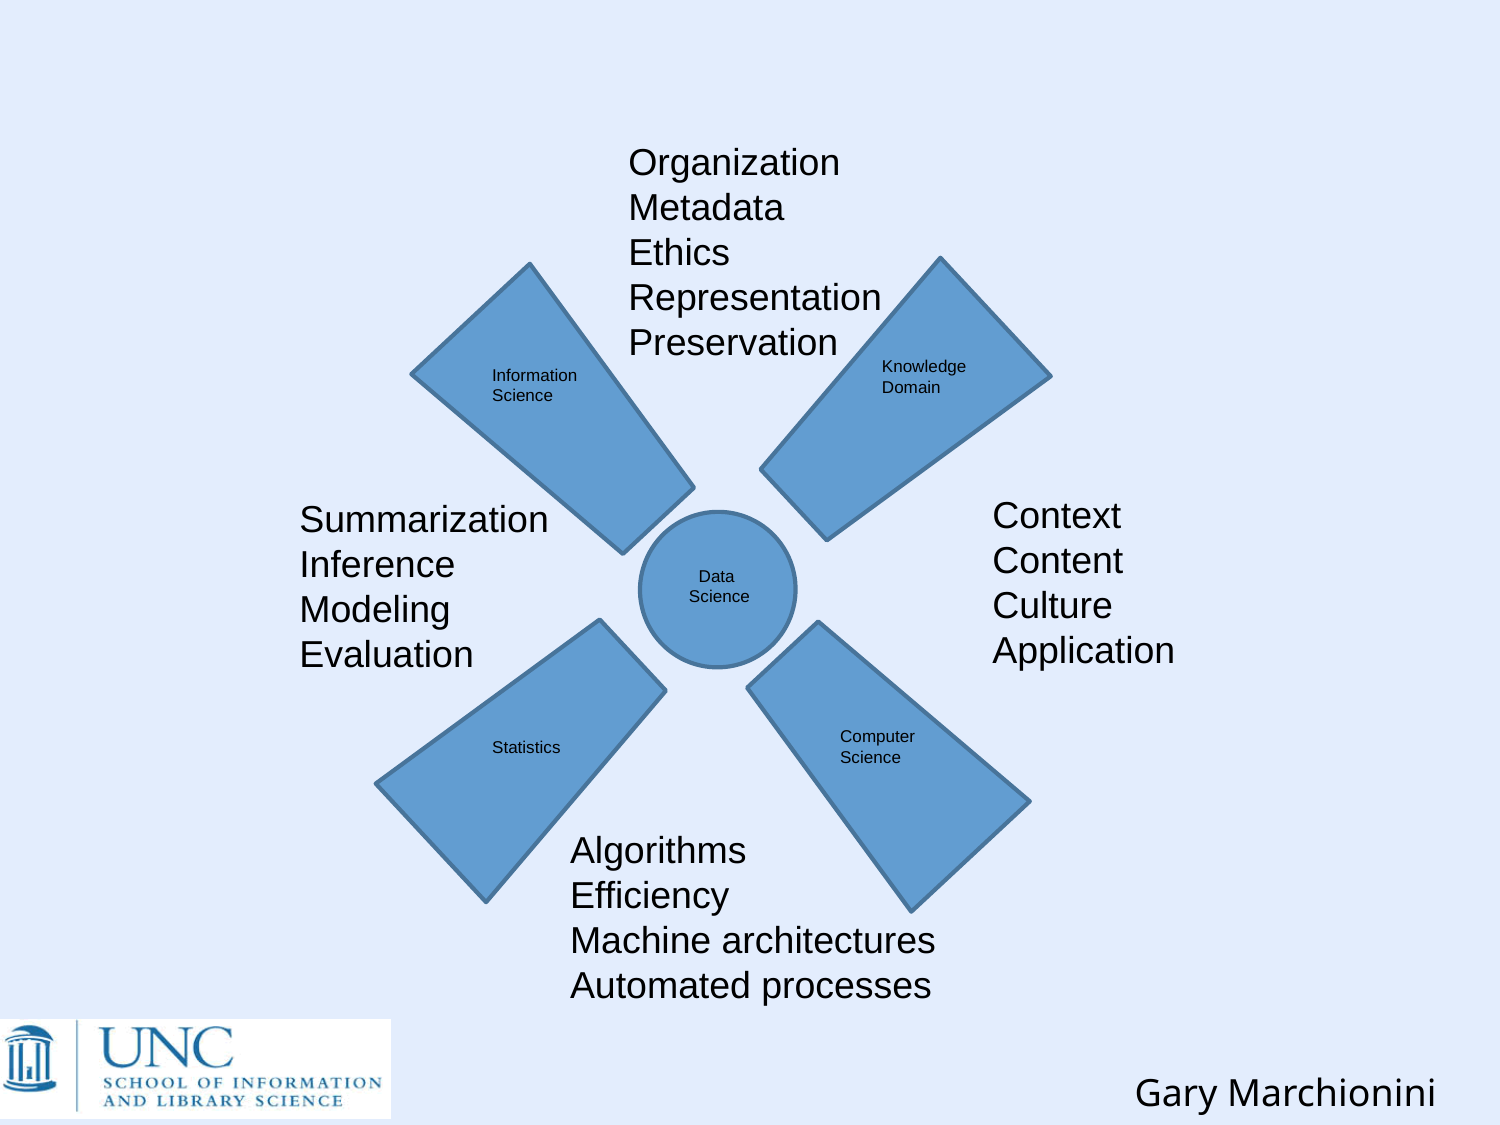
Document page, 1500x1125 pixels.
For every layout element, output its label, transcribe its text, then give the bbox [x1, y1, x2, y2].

picture [0, 1019, 391, 1119]
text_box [334, 220, 1107, 956]
text_box Context Content Culture Application [1111, 483, 1191, 724]
text_box Algorithms Efficiency Machine architectures Automated processes [555, 964, 951, 1014]
text_box Organization Metadata Ethics Representation Preservation [613, 130, 897, 219]
text_box Summarization Inference Modeling Evaluation [284, 487, 329, 683]
